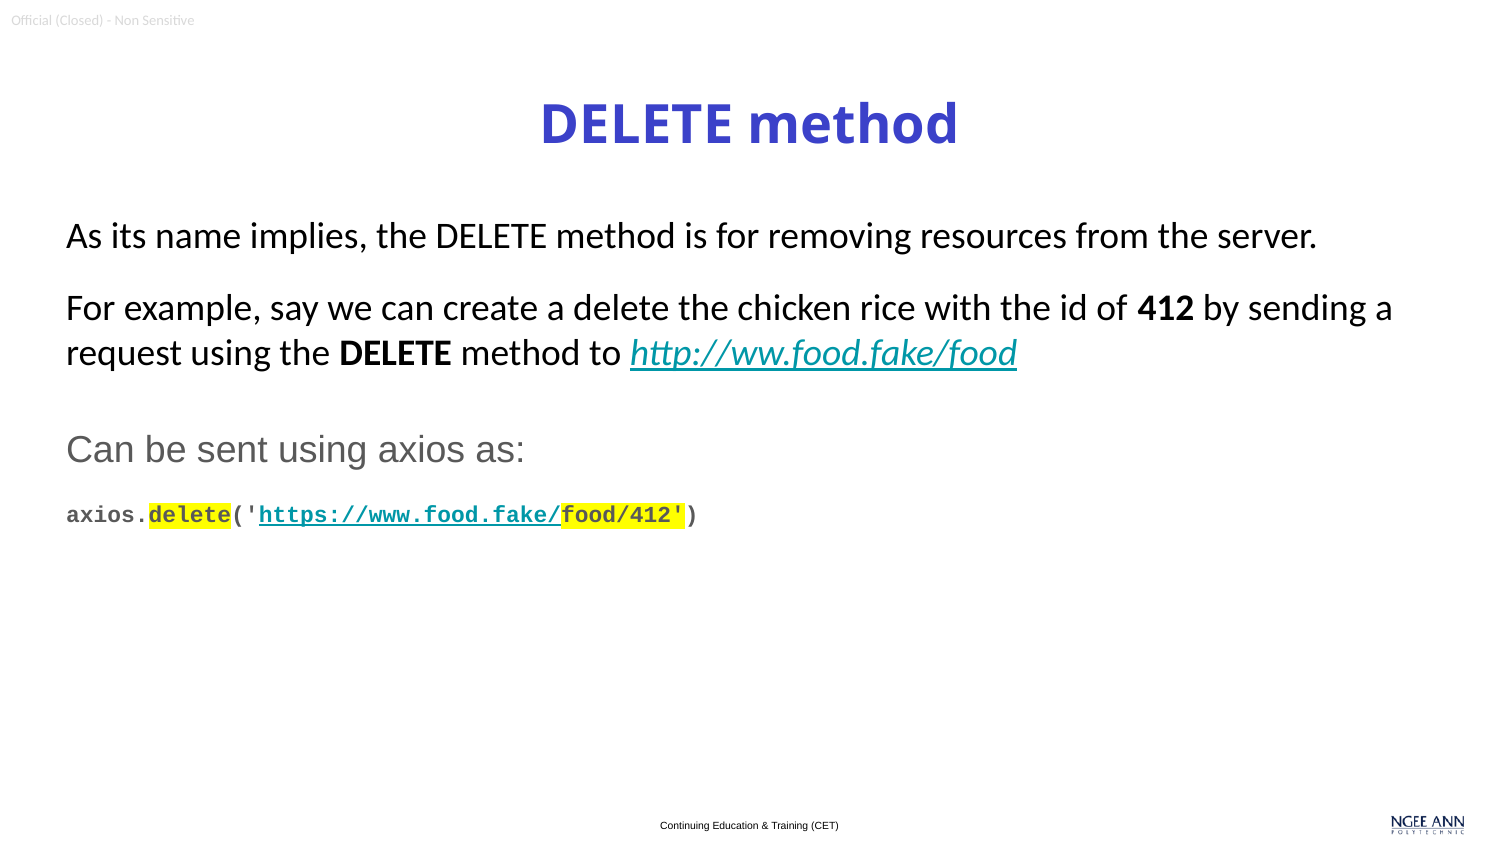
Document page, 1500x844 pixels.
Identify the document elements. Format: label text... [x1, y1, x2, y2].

list For example, say we can create a delete the chicken rice with the id of 412 by sending a request using the DELETE method to http://ww.food.fake/food Can be sent using axios as: axios.delete('https://www.food.fake/food/412') [51, 268, 1449, 829]
list As its name implies, the DELETE method is for removing resources from the server. [51, 189, 1449, 268]
text_box Official (Closed) - Non Sensitive [0, 0, 244, 35]
text_box DELETE method [190, 64, 1309, 170]
picture [1383, 811, 1471, 839]
text_box Continuing Education & Training (CET) [602, 813, 898, 839]
